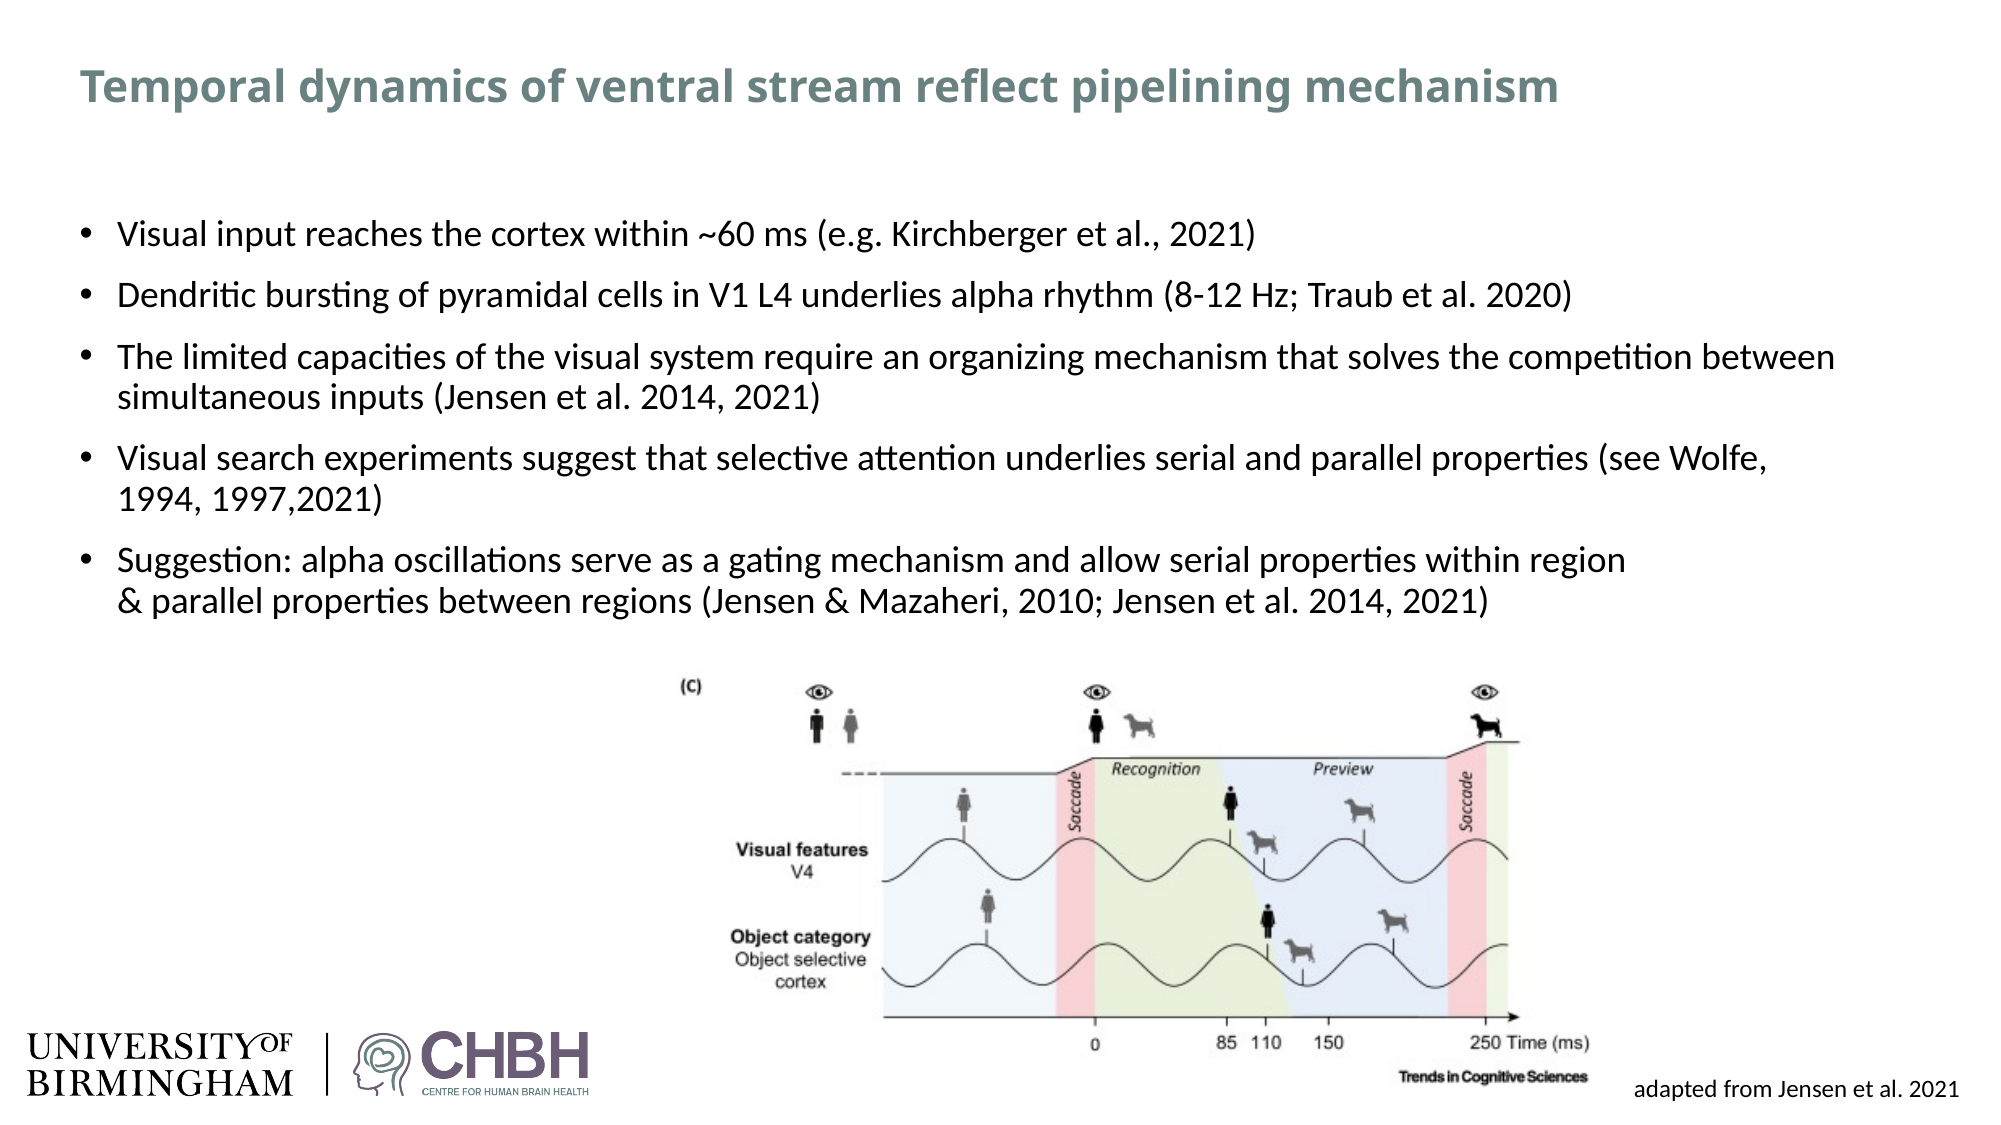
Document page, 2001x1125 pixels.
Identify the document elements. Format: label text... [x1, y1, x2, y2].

list Visual input reaches the cortex within ~60 ms (e.g. Kirchberger et al., 2021) Dendritic bursting of pyramidal cells in V1 L4 underlies alpha rhythm (8-12 Hz; Traub et al. 2020) The limited capacities of the visual system require an organizing mechanism that solves the competition between simultaneous inputs (Jensen et al. 2014, 2021) Visual search experiments suggest that selective attention underlies serial and parallel properties (see Wolfe, 1994, 1997,2021) Suggestion: alpha oscillations serve as a gating mechanism and allow serial properties within region & parallel properties between regions (Jensen & Mazaheri, 2010; Jensen et al. 2014, 2021) [64, 206, 1864, 982]
picture [0, 966, 652, 1125]
picture [678, 657, 1592, 1088]
title Temporal dynamics of ventral stream reflect pipelining mechanism [64, 57, 1790, 146]
text_box adapted from Jensen et al. 2021 [1619, 1064, 2000, 1110]
